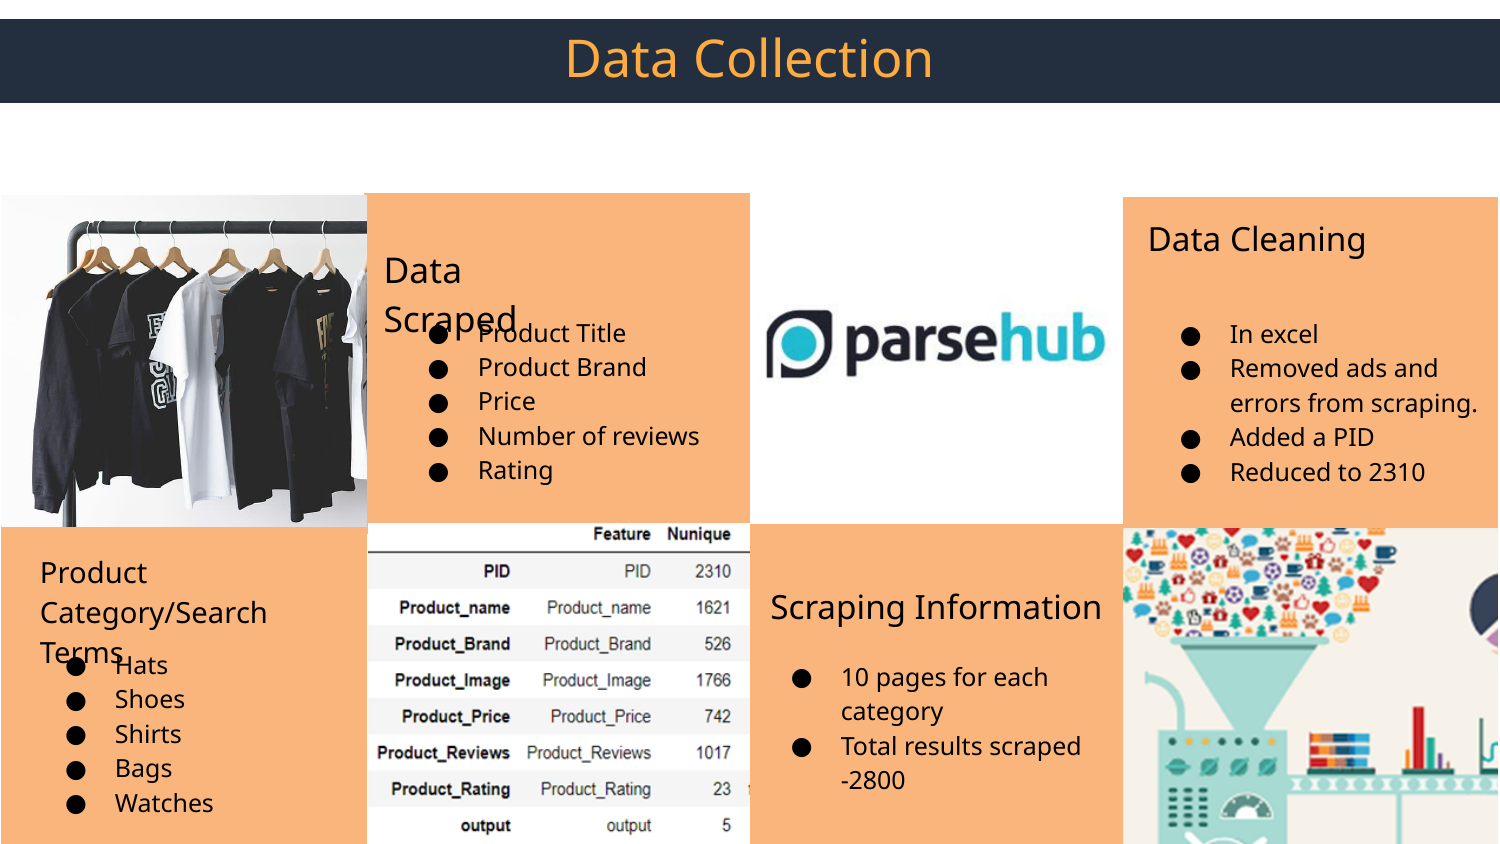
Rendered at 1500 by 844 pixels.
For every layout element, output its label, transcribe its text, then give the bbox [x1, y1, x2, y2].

picture [1, 191, 1498, 844]
title Data Collection [0, 19, 1500, 103]
